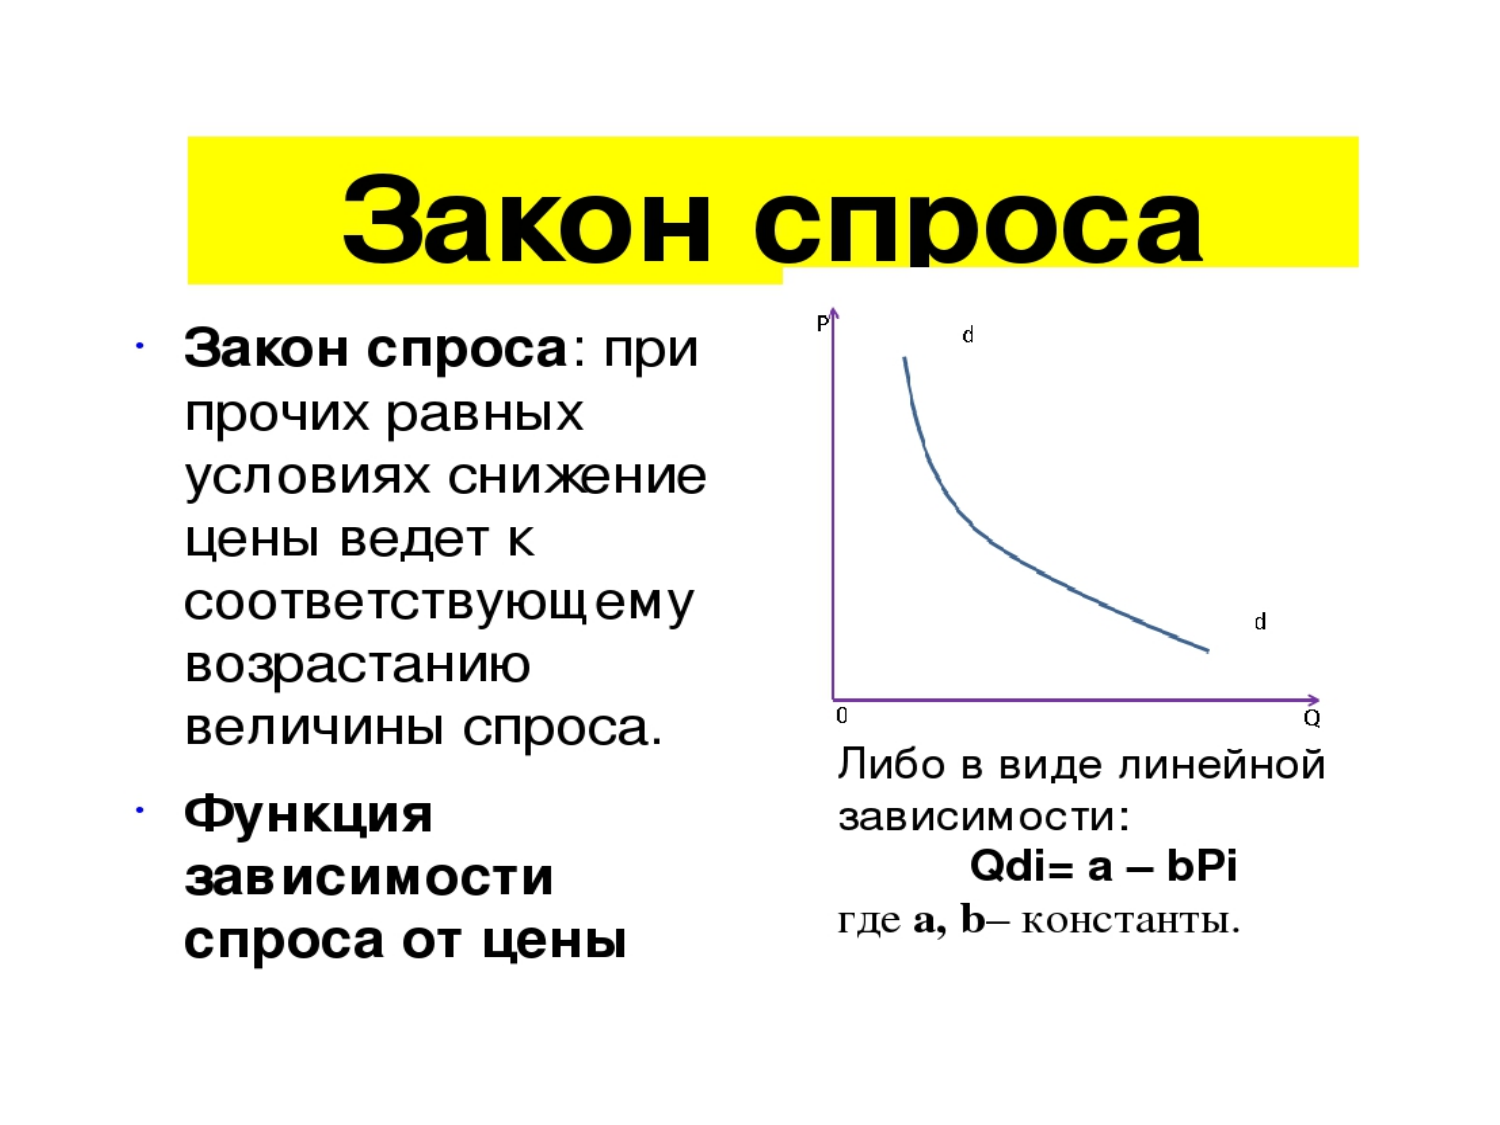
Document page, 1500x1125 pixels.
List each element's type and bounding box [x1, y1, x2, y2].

picture [123, 101, 1424, 988]
